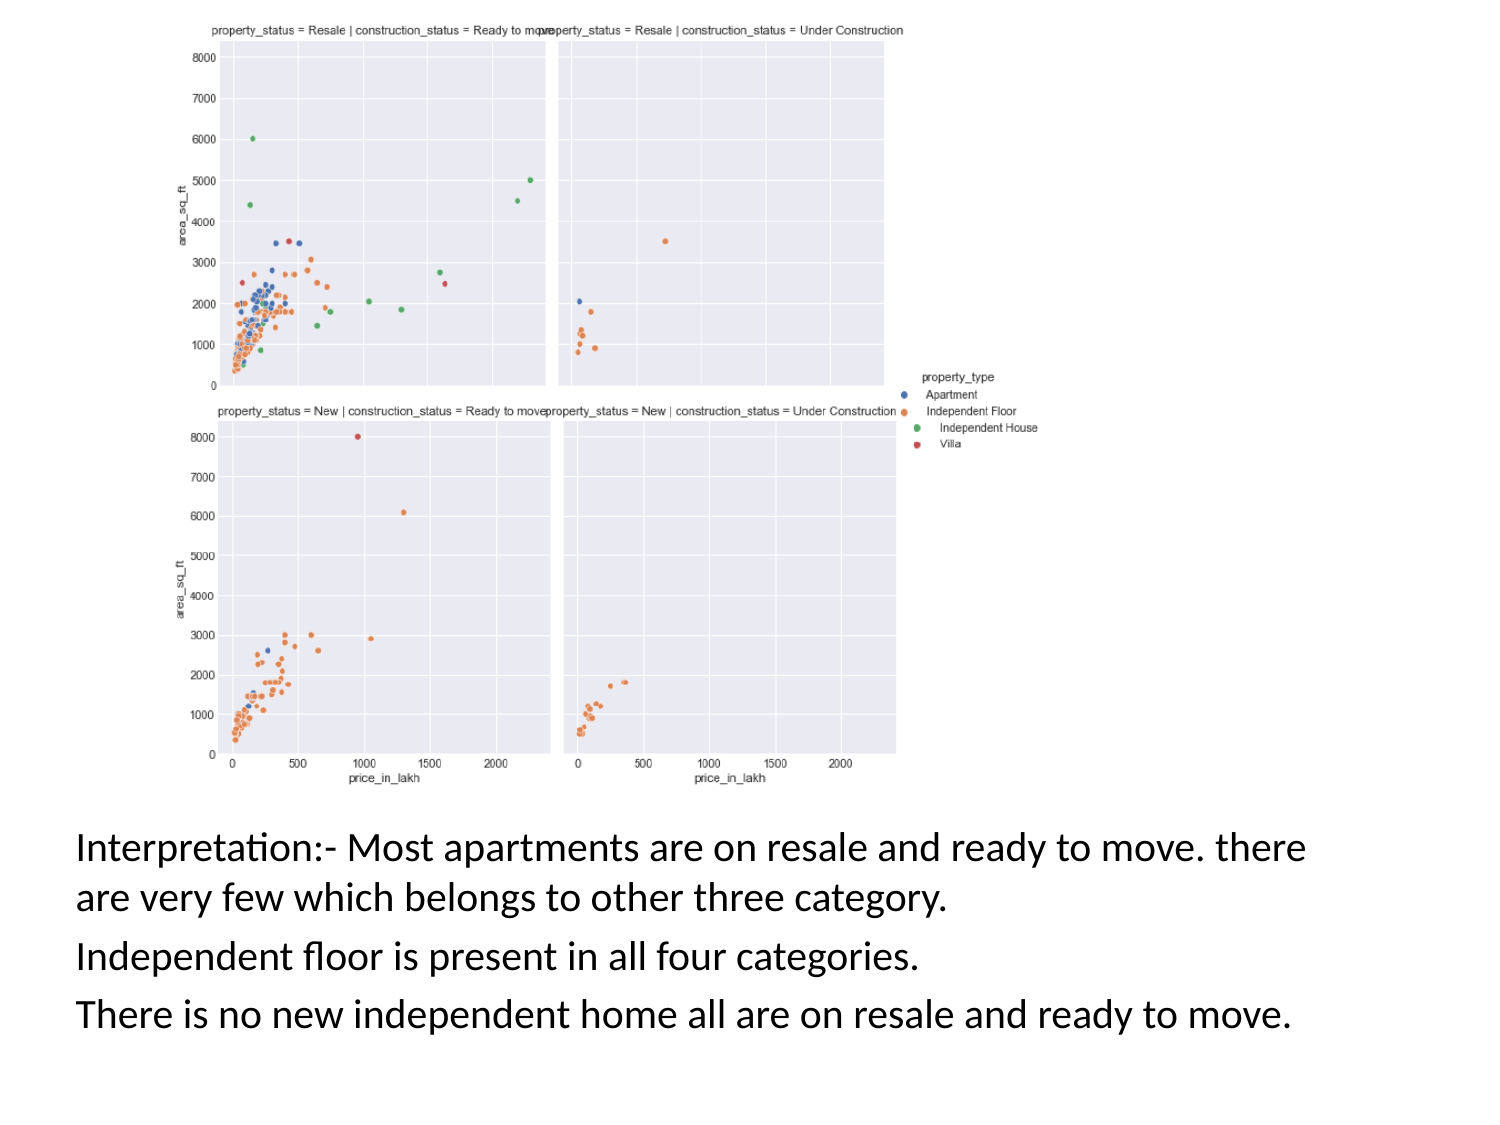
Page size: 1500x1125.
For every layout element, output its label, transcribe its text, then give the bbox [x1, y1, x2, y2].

picture [151, 18, 1059, 793]
list Interpretation:- Most apartments are on resale and ready to move. there are very few which belongs to other three category. Independent floor is present in all four categories. There is no new independent home all are on resale and ready to move. [60, 812, 1355, 1059]
